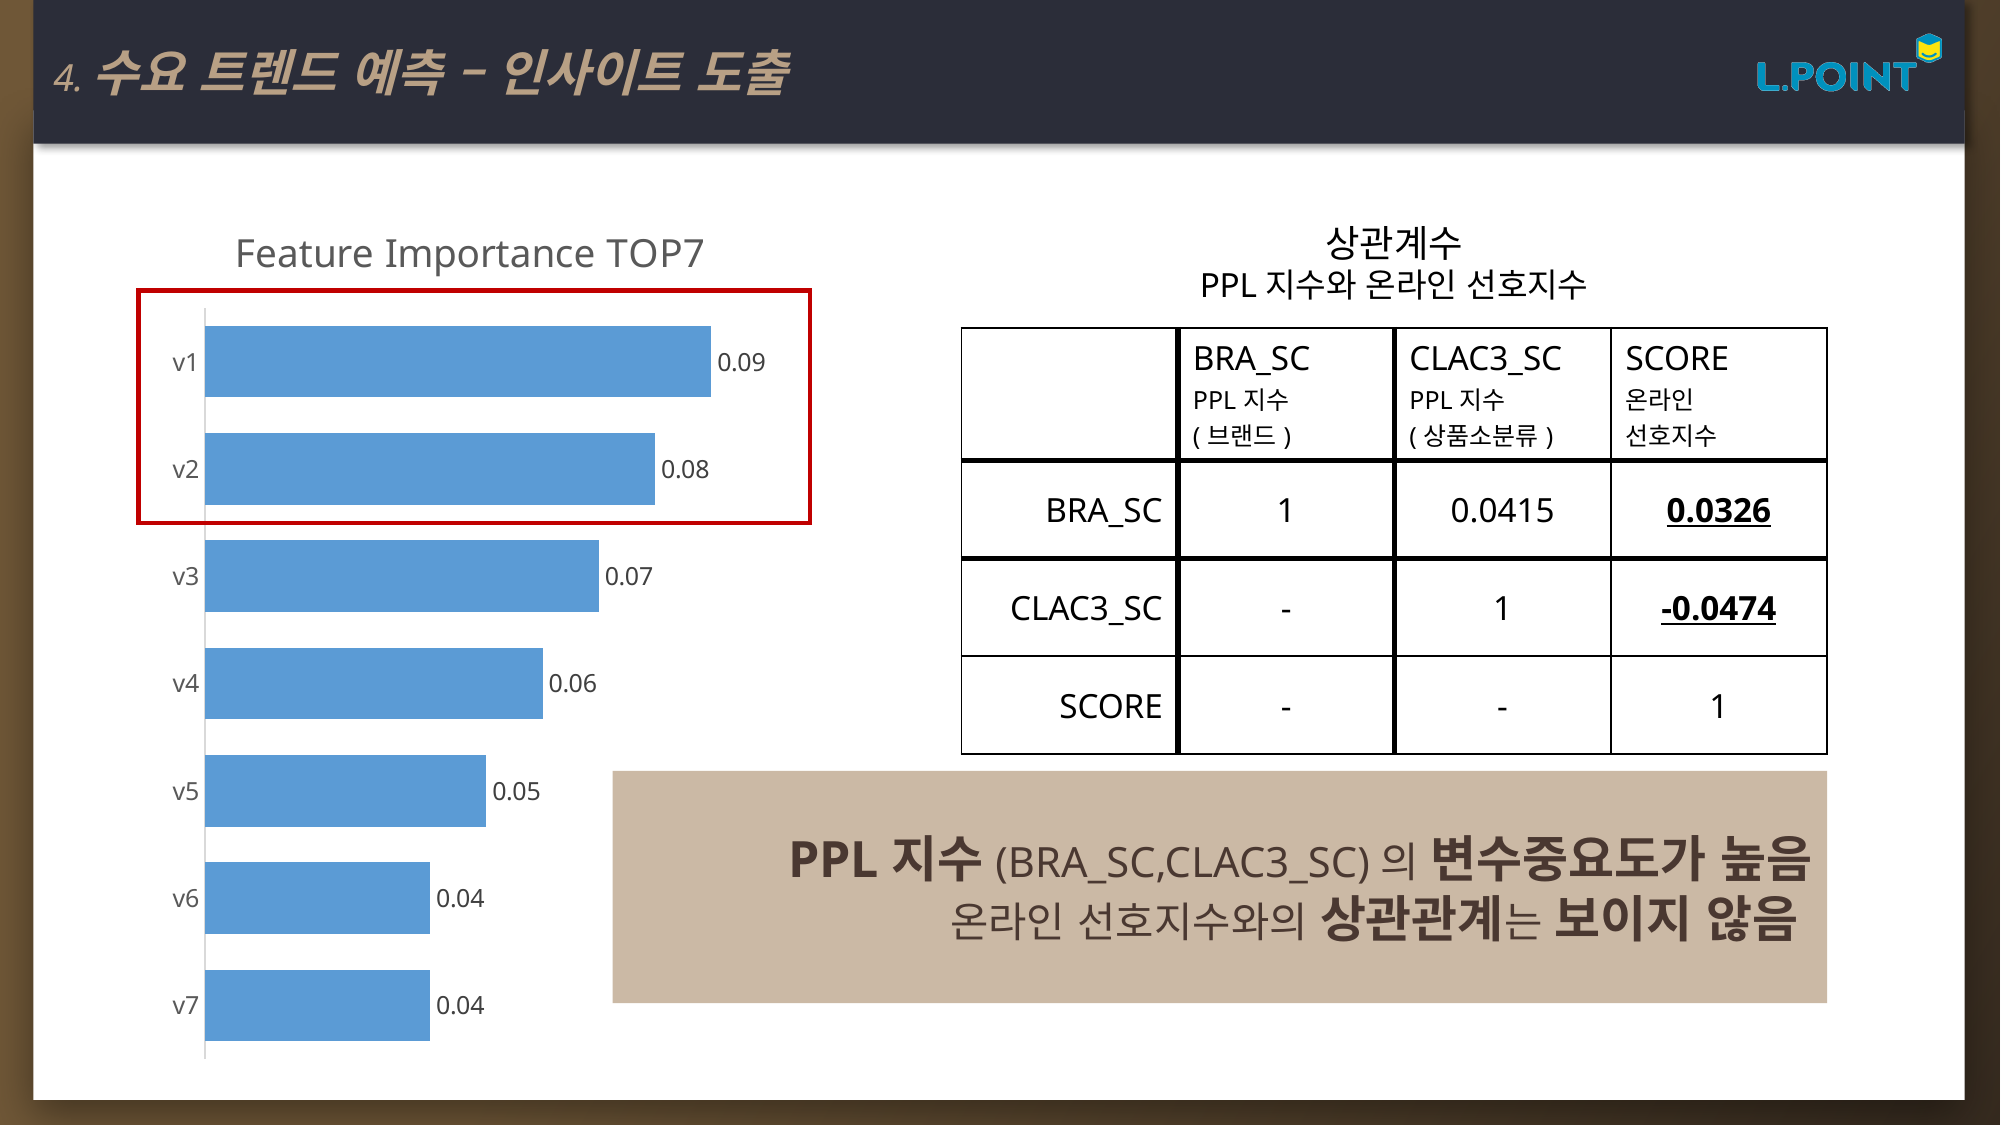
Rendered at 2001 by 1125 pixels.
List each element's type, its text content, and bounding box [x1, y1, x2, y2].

text_box [780, 290, 811, 524]
table_header BRA_SC PPL지수 (브랜드) [1181, 329, 1392, 458]
table_cell -0.0474 [1612, 561, 1826, 655]
table_cell 0.0326 [1612, 463, 1826, 556]
slide_number 20 [1502, 1047, 1953, 1107]
table_cell - [1397, 657, 1610, 753]
table_cell 1 [1181, 463, 1392, 556]
table_cell SCORE [962, 657, 1175, 753]
text_box 4.수요 트렌드 예측 – 인사이트 도출 [52, 0, 1089, 145]
table_cell - [1181, 561, 1392, 655]
picture [1751, 28, 1947, 97]
table_cell 0.0415 [1397, 463, 1610, 556]
table_header CLAC3_SC PPL지수 (상품소분류) [1397, 329, 1610, 458]
text_box PPL지수(BRA_SC,CLAC3_SC)의 변수중요도가 높음 온라인 선호지수와의 상관관계는 보이지 않음 [780, 770, 1828, 1004]
table_cell 1 [1612, 657, 1826, 753]
table_cell 1 [1397, 561, 1610, 655]
table_cell - [1181, 657, 1392, 753]
text_box 상관계수 PPL지수와 온라인 선호지수 [1084, 212, 1705, 312]
chart [160, 187, 780, 1077]
table_header SCORE 온라인 선호지수 [1612, 329, 1826, 458]
table_header [962, 329, 1175, 458]
table_cell CLAC3_SC [962, 561, 1175, 655]
text_box [137, 290, 160, 524]
table_cell BRA_SC [962, 463, 1175, 556]
